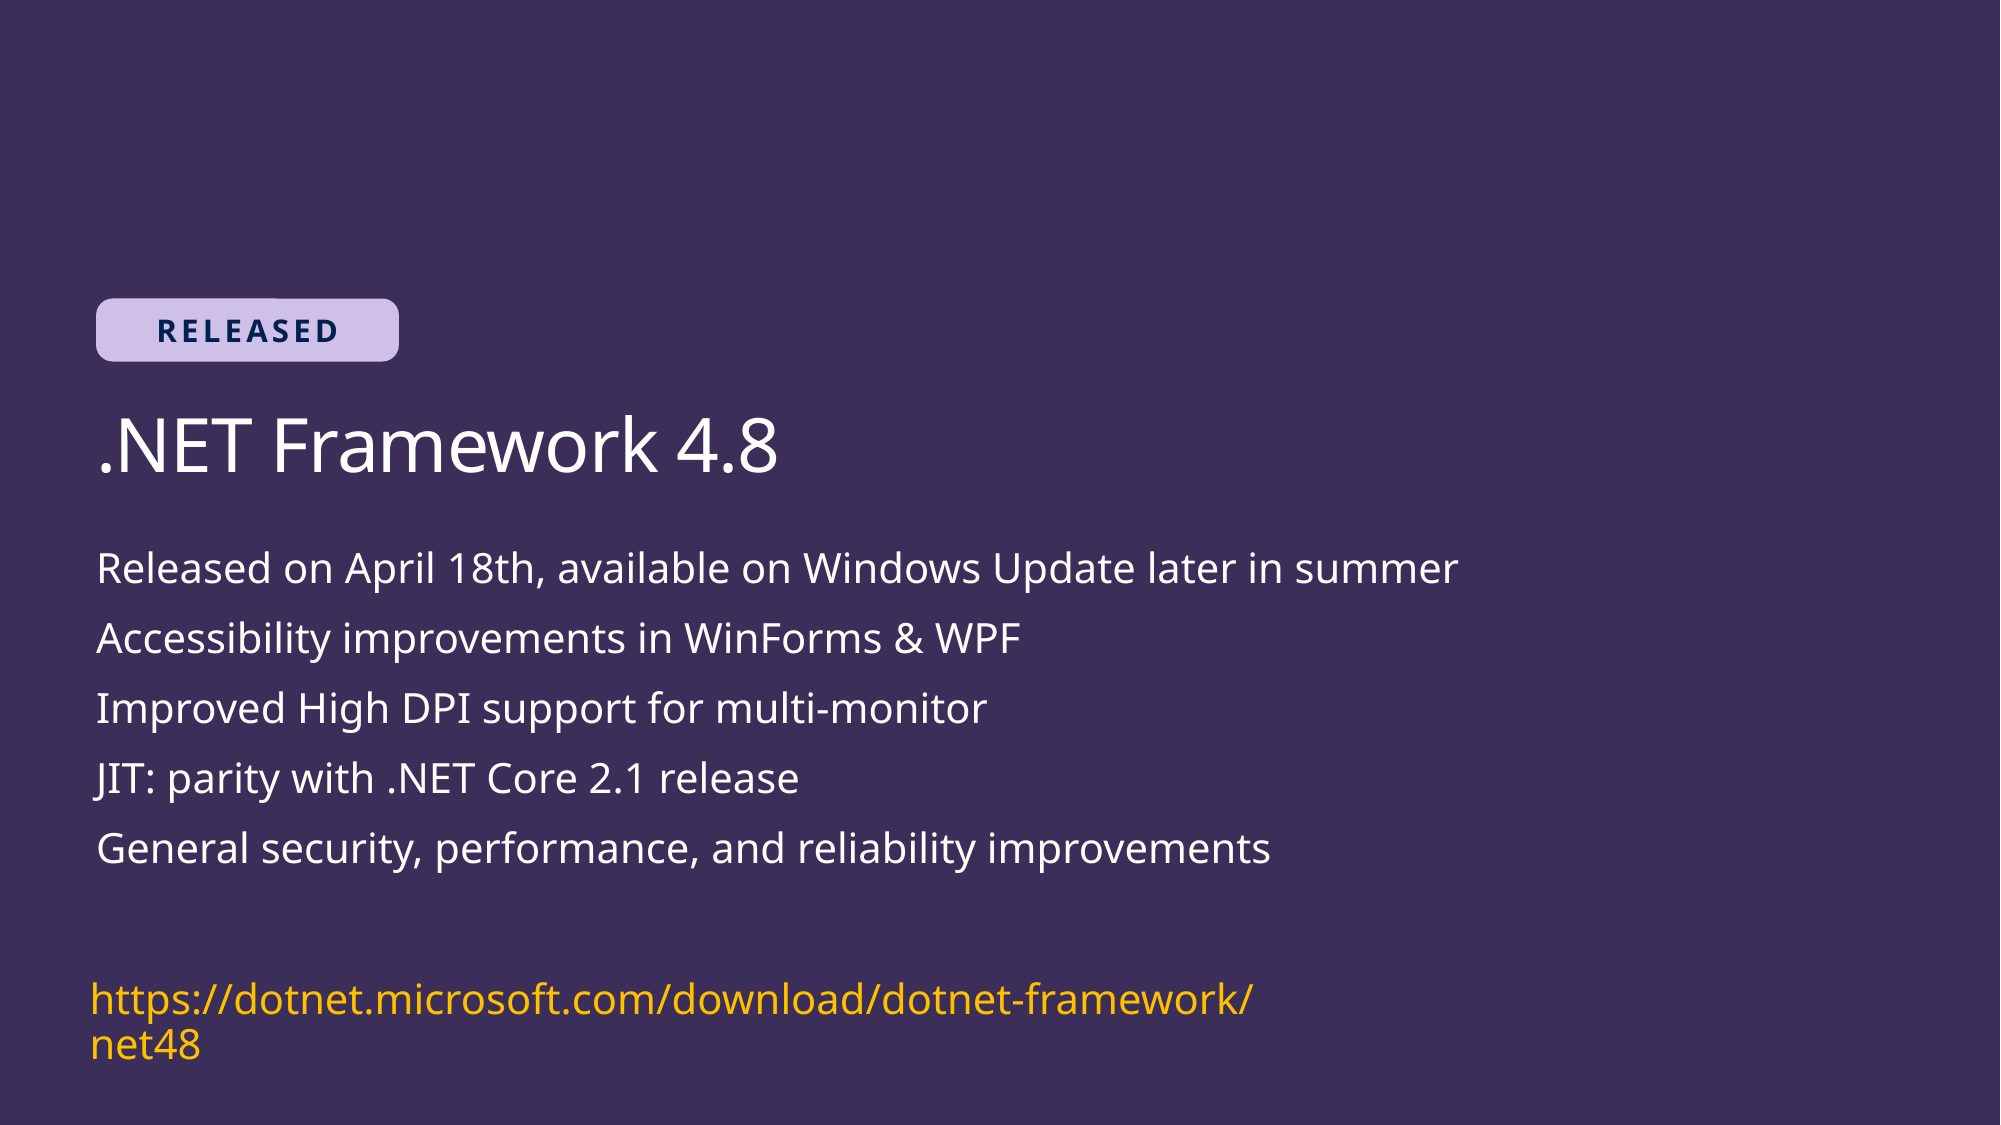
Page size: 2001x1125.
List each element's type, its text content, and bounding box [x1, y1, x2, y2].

text_box RELEASED [95, 297, 400, 363]
text_box https://dotnet.microsoft.com/download/dotnet-framework/net48 [59, 954, 1338, 1125]
text_box Released on April 18th, available on Windows Update later in summer Accessibility improvements in WinForms & WPF Improved High DPI support for multi-monitor JIT: parity with .NET Core 2.1 release General security, performance, and reliability improvements [96, 547, 1462, 873]
text_box .NET Framework 4.8 [96, 407, 1338, 489]
